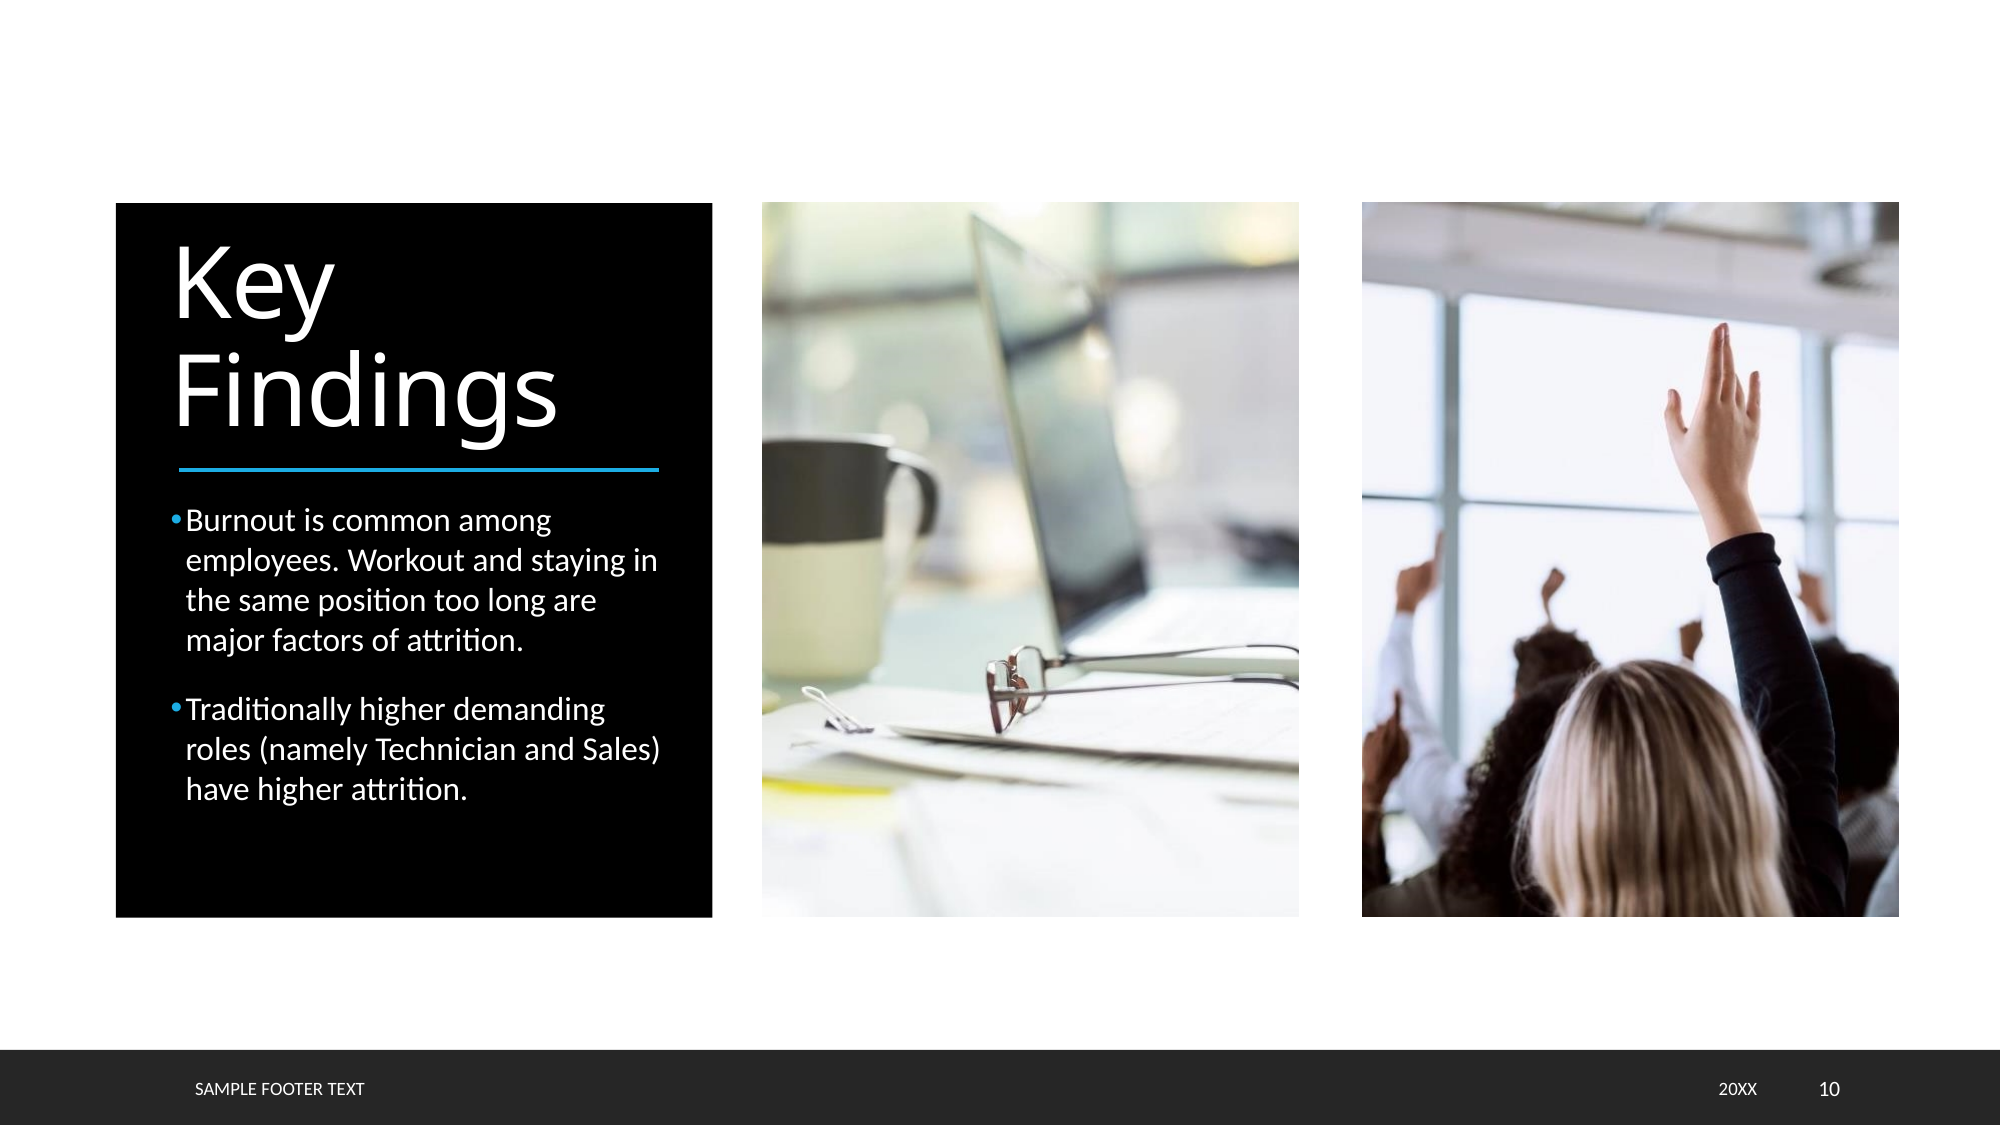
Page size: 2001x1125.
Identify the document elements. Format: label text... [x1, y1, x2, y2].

picture [1362, 201, 1899, 917]
list Burnout is common among employees. Workout and staying in the same position too long are major factors of attrition. Traditionally higher demanding roles (namely Technician and Sales) have higher attrition. [155, 491, 673, 878]
slide_number 10 [1803, 1057, 1932, 1118]
slide_number 20XX [1348, 1057, 1773, 1118]
footer Sample Footer Text [180, 1057, 1299, 1118]
picture [762, 201, 1299, 917]
title Key Findings [155, 232, 673, 456]
